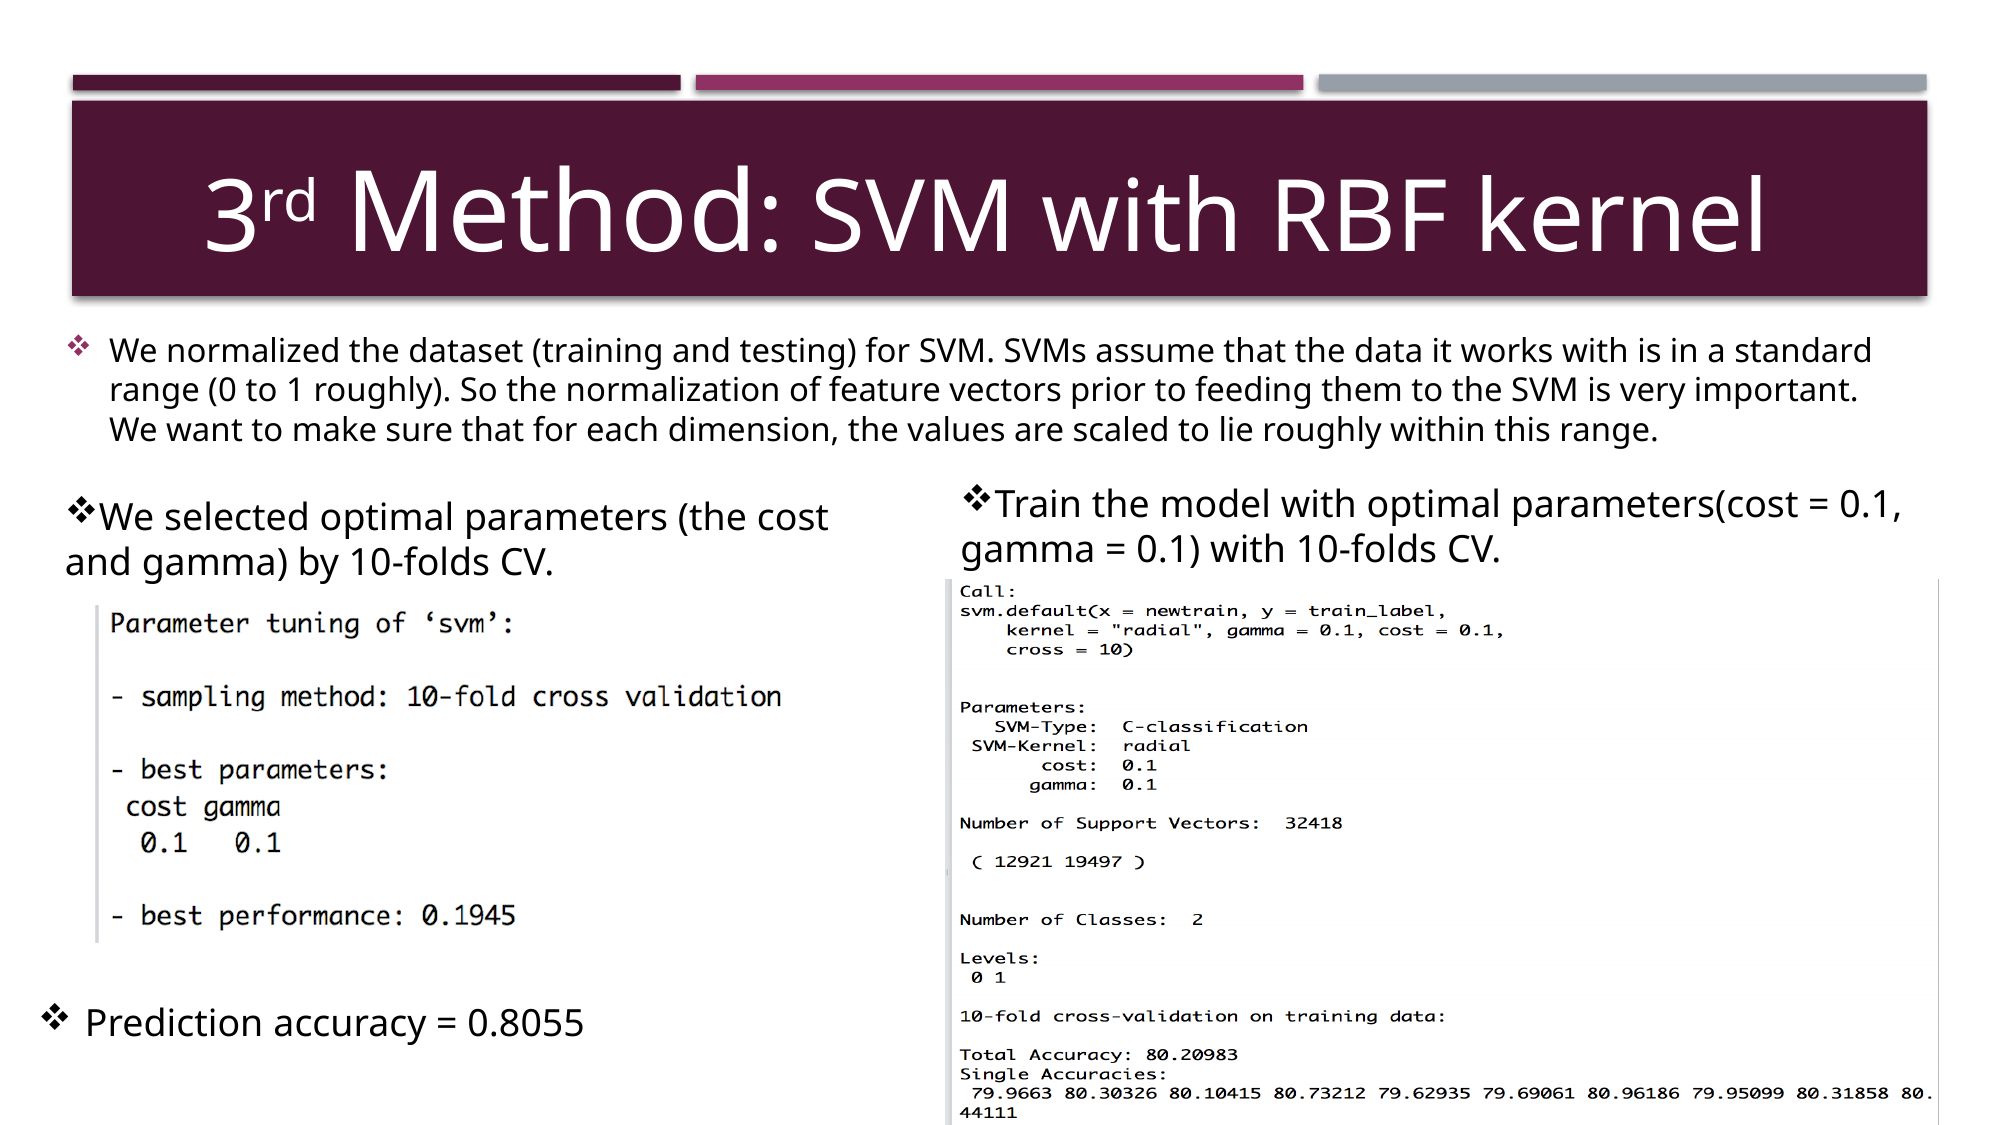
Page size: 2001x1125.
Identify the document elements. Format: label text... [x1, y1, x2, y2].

text_box We selected optimal parameters (the cost and gamma) by 10-folds CV. [49, 485, 863, 590]
text_box Train the model with optimal parameters(cost = 0.1, gamma = 0.1) with 10-folds CV. [945, 473, 1939, 577]
picture [94, 605, 787, 944]
title 3rd Method: SVM with RBF kernel [95, 115, 1905, 282]
text_box Prediction accuracy = 0.8055 [23, 991, 600, 1052]
list We normalized the dataset (training and testing) for SVM. SVMs assume that the data it works with is in a standard range (0 to 1 roughly). So the normalization of feature vectors prior to feeding them to the SVM is very important. We want to make sure that for each dimension, the values are scaled to lie roughly within this range. [50, 303, 1923, 473]
picture [945, 578, 1939, 1125]
